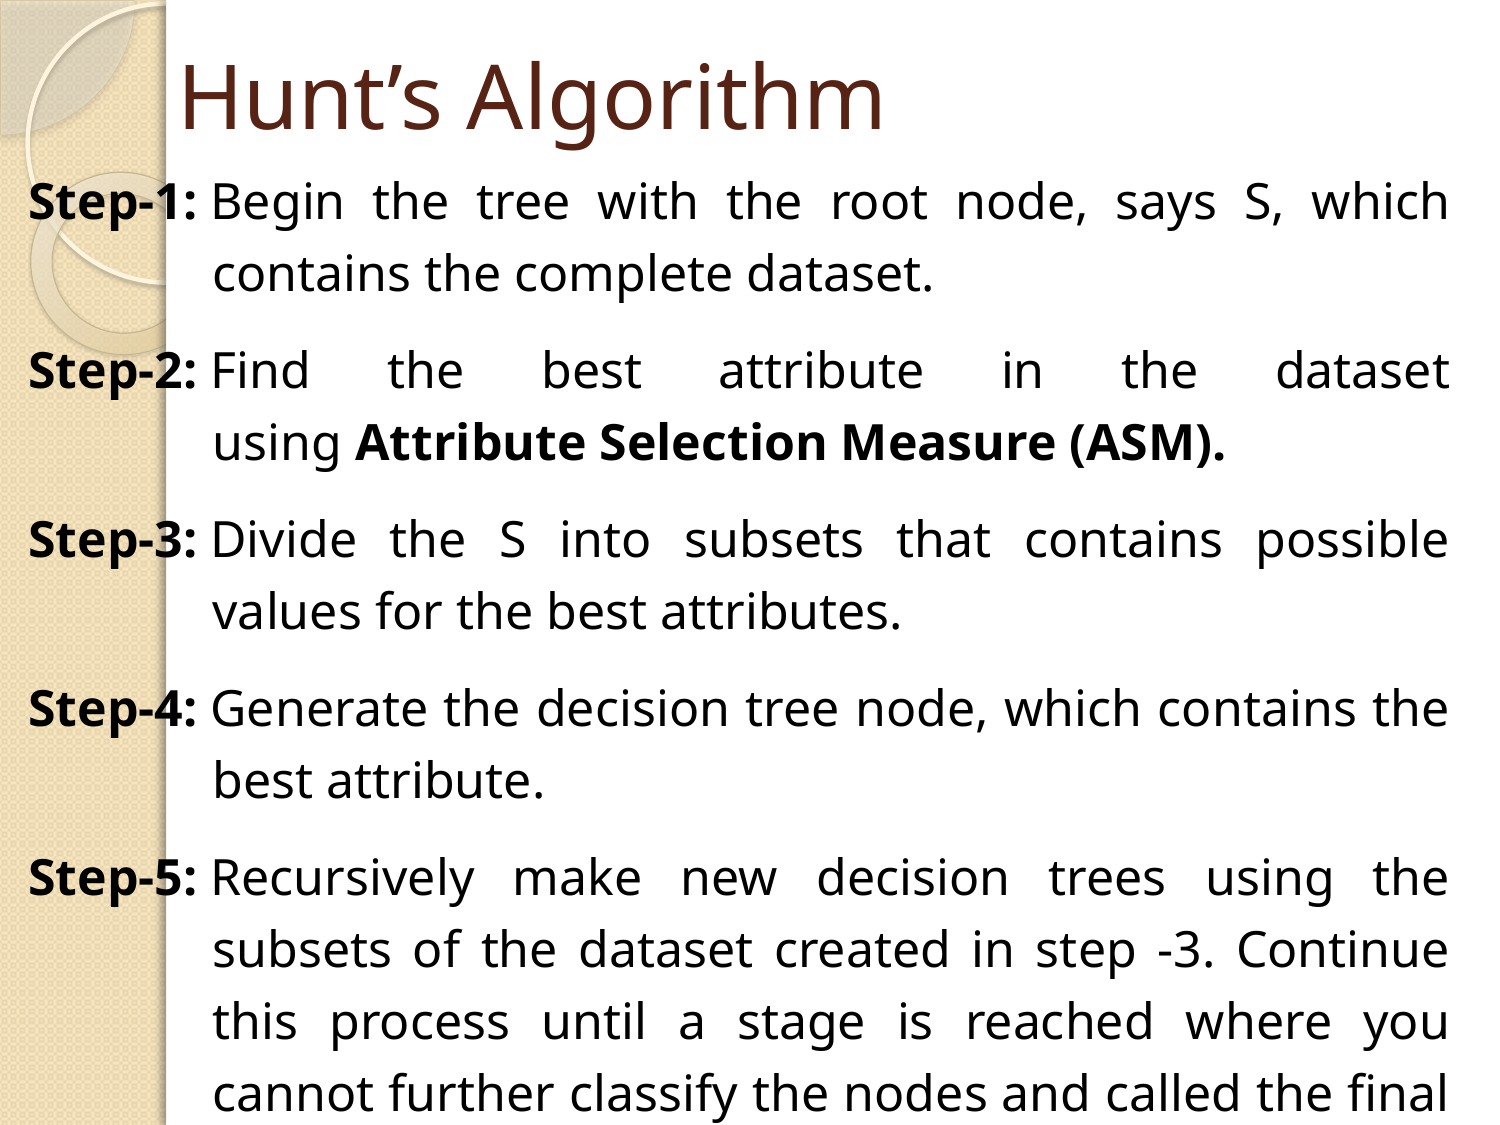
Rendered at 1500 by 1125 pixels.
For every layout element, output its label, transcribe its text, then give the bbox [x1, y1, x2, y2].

list Step-1: Begin the tree with the root node, says S, which contains the complete dataset. Step-2: Find the best attribute in the dataset using Attribute Selection Measure (ASM). Step-3: Divide the S into subsets that contains possible values for the best attributes. Step-4: Generate the decision tree node, which contains the best attribute. Step-5: Recursively make new decision trees using the subsets of the dataset created in step -3. Continue this process until a stage is reached where you cannot further classify the nodes and called the final node as a leaf node. [0, 149, 1466, 1025]
title Hunt’s Algorithm [162, 0, 1393, 149]
